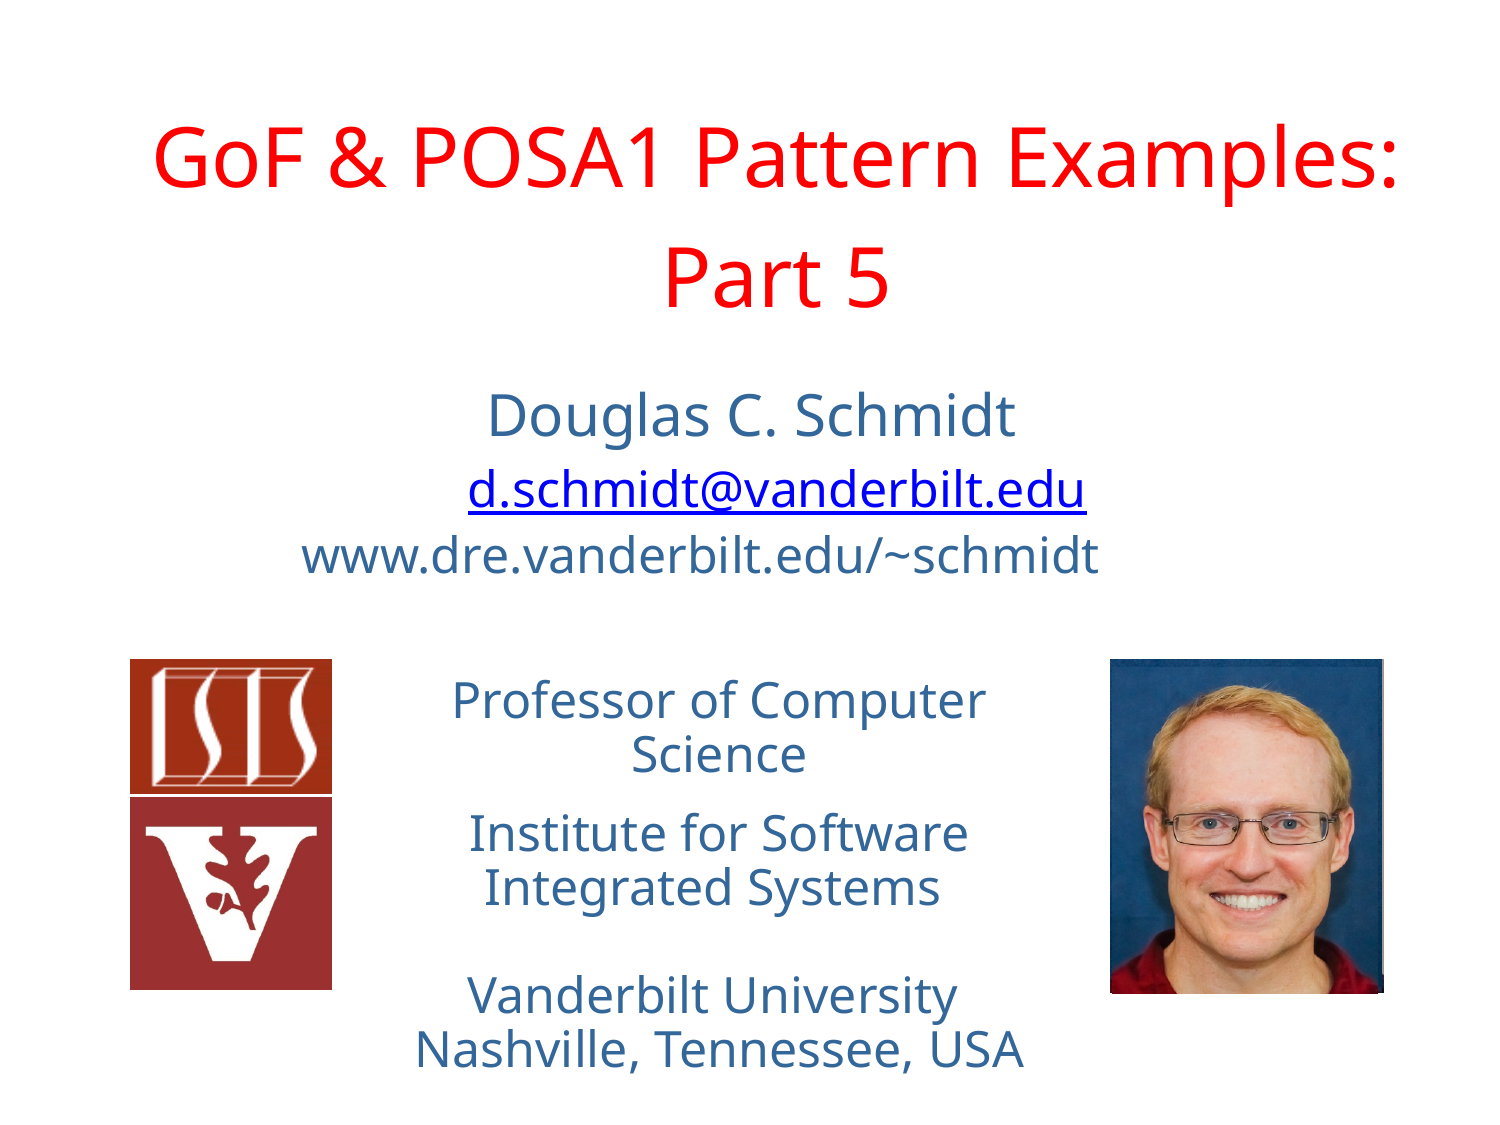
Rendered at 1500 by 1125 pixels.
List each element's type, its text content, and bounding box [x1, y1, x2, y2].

text_box Professor of Computer Science Institute for Software Integrated Systems Vanderbilt University Nashville, Tennessee, USA [381, 668, 1058, 1086]
picture [1110, 659, 1384, 995]
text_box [129, 659, 332, 991]
text_box Douglas C. Schmidt d.schmidt@vanderbilt.edu www.dre.vanderbilt.edu/~schmidt [146, 378, 1357, 592]
text_box GoF & POSA1 Pattern Examples: Part 5 [98, 69, 1455, 340]
